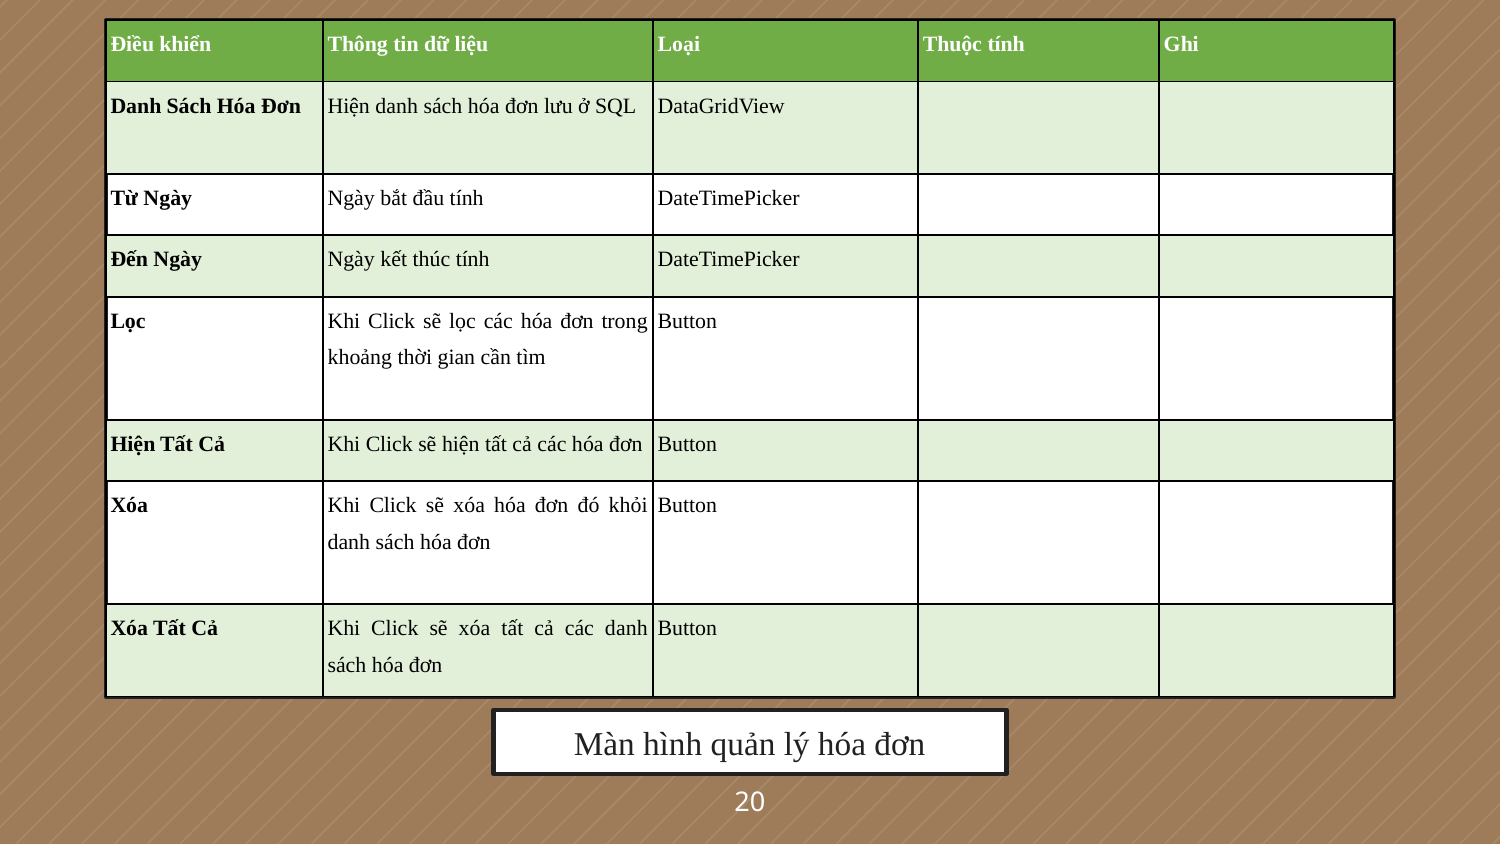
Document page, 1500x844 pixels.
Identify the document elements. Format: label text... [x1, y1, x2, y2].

table_cell DateTimePicker [654, 236, 917, 296]
table_header Thuộc tính [919, 21, 1158, 81]
table_cell Khi Click sẽ xóa hóa đơn đó khỏi danh sách hóa đơn [324, 482, 652, 603]
table_cell [919, 175, 1158, 234]
table_cell [1160, 421, 1393, 480]
table_cell [919, 236, 1158, 296]
table_cell Xóa Tất Cả [107, 605, 322, 696]
table_cell DateTimePicker [654, 175, 917, 234]
table_cell [919, 605, 1158, 696]
table_cell Khi Click sẽ hiện tất cả các hóa đơn [324, 421, 652, 480]
table_cell Ngày kết thúc tính [324, 236, 652, 296]
table_header Ghi [1160, 21, 1393, 81]
table_cell [1160, 82, 1393, 173]
table_cell Từ Ngày [107, 175, 322, 234]
table_header Thông tin dữ liệu [324, 21, 652, 81]
table_cell DataGridView [654, 82, 917, 173]
table_cell Hiện Tất Cả [107, 421, 322, 480]
table_header Loại [654, 21, 917, 81]
table_cell Khi Click sẽ xóa tất cả các danh sách hóa đơn [324, 605, 652, 696]
table_cell [919, 482, 1158, 603]
table_cell [919, 298, 1158, 419]
table_cell Button [654, 605, 917, 696]
table_cell [919, 82, 1158, 173]
table_cell [919, 421, 1158, 480]
table_cell Lọc [107, 298, 322, 419]
table_cell [1160, 605, 1393, 696]
table_header Điều khiển [107, 21, 322, 81]
table_cell Đến Ngày [107, 236, 322, 296]
text_box Màn hình quản lý hóa đơn [491, 708, 1009, 776]
table_cell Button [654, 421, 917, 480]
table_cell [1160, 482, 1393, 603]
table_cell [1160, 175, 1393, 234]
table_cell [1160, 236, 1393, 296]
slide_number 20 [0, 762, 1500, 844]
table_cell Xóa [107, 482, 322, 603]
table_cell [1160, 298, 1393, 419]
table_cell Ngày bắt đầu tính [324, 175, 652, 234]
table_cell Button [654, 298, 917, 419]
table_cell Khi Click sẽ lọc các hóa đơn trong khoảng thời gian cần tìm [324, 298, 652, 419]
table_cell Button [654, 482, 917, 603]
table_cell Danh Sách Hóa Đơn [107, 82, 322, 173]
table_cell Hiện danh sách hóa đơn lưu ở SQL [324, 82, 652, 173]
